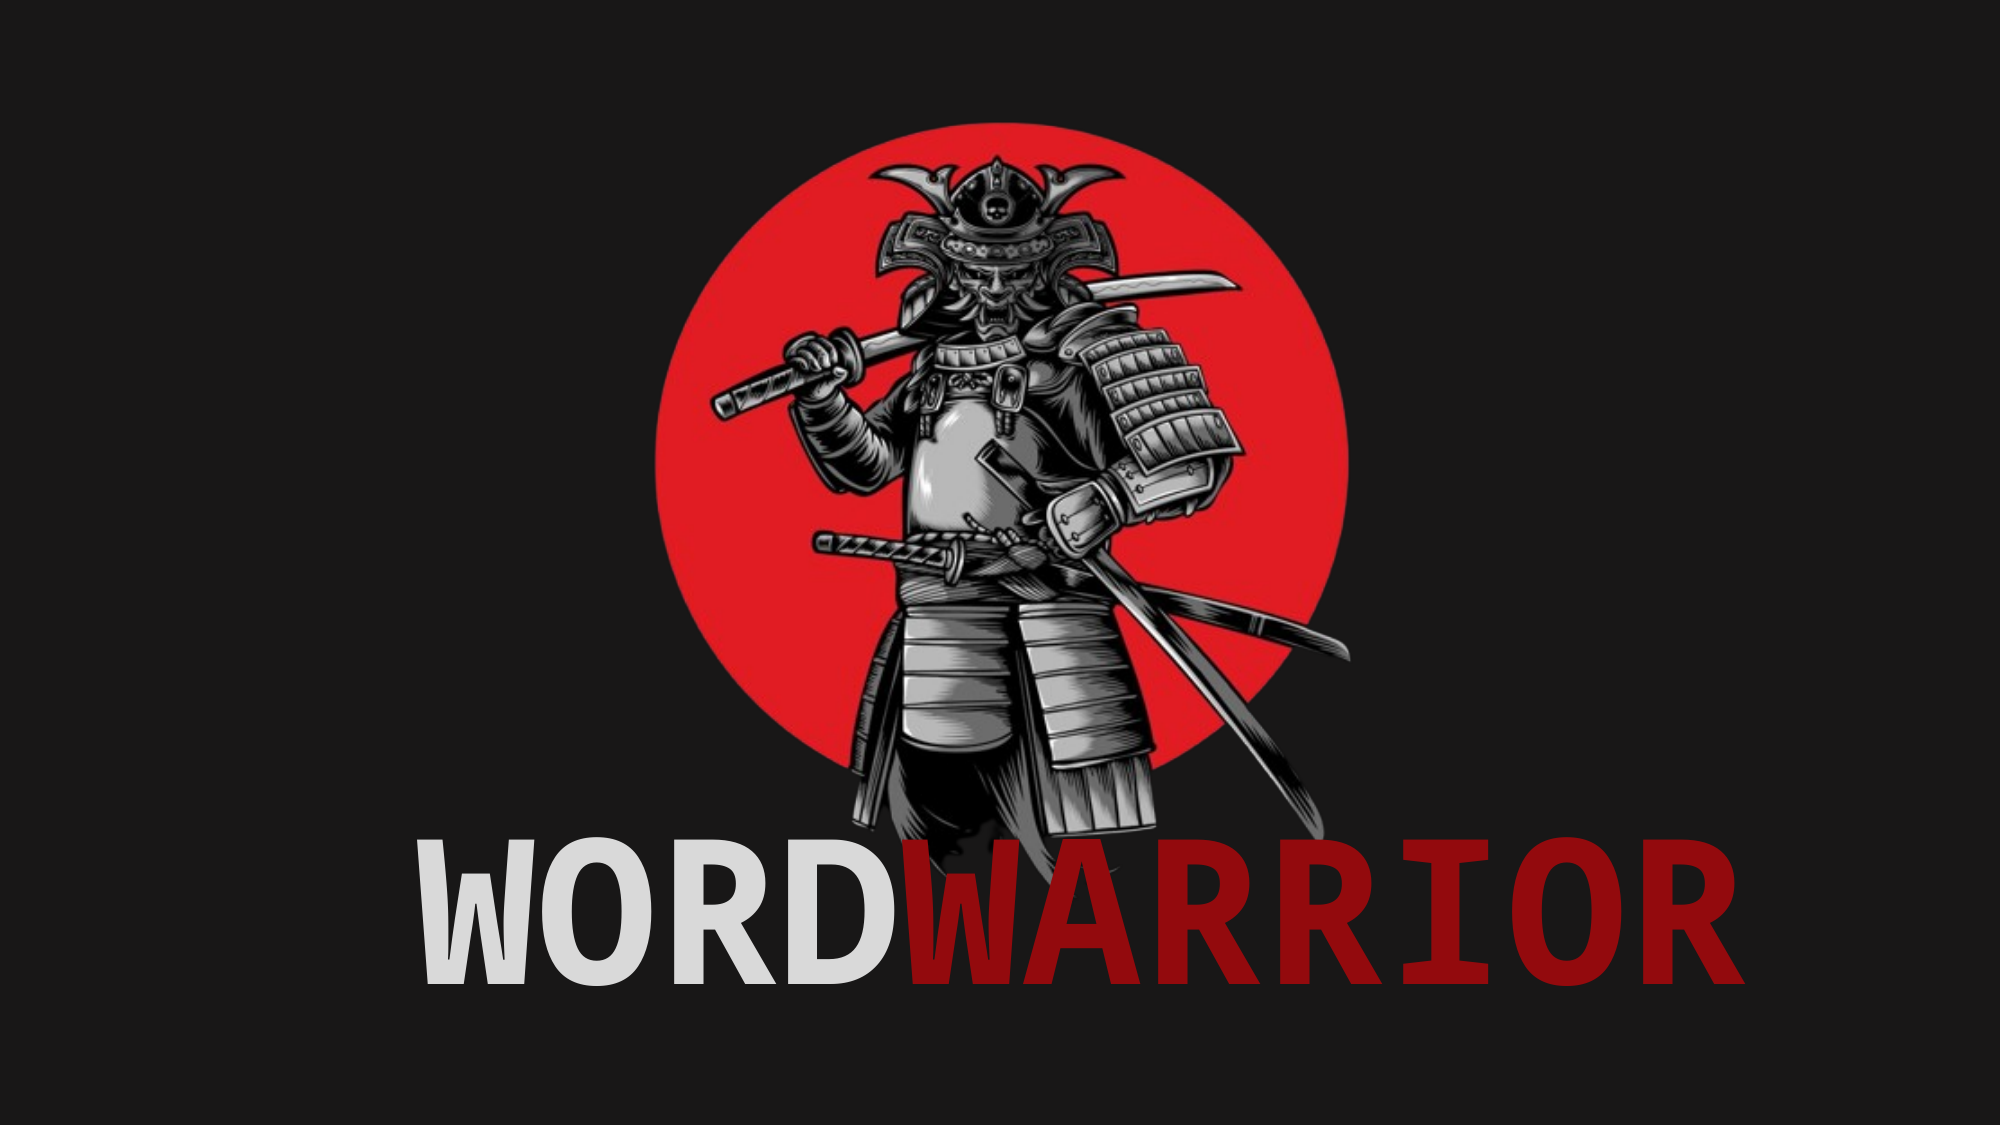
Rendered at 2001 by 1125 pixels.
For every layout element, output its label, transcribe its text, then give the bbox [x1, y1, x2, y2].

picture [550, 73, 1450, 957]
text_box WORdwarrior [400, 742, 1777, 1125]
